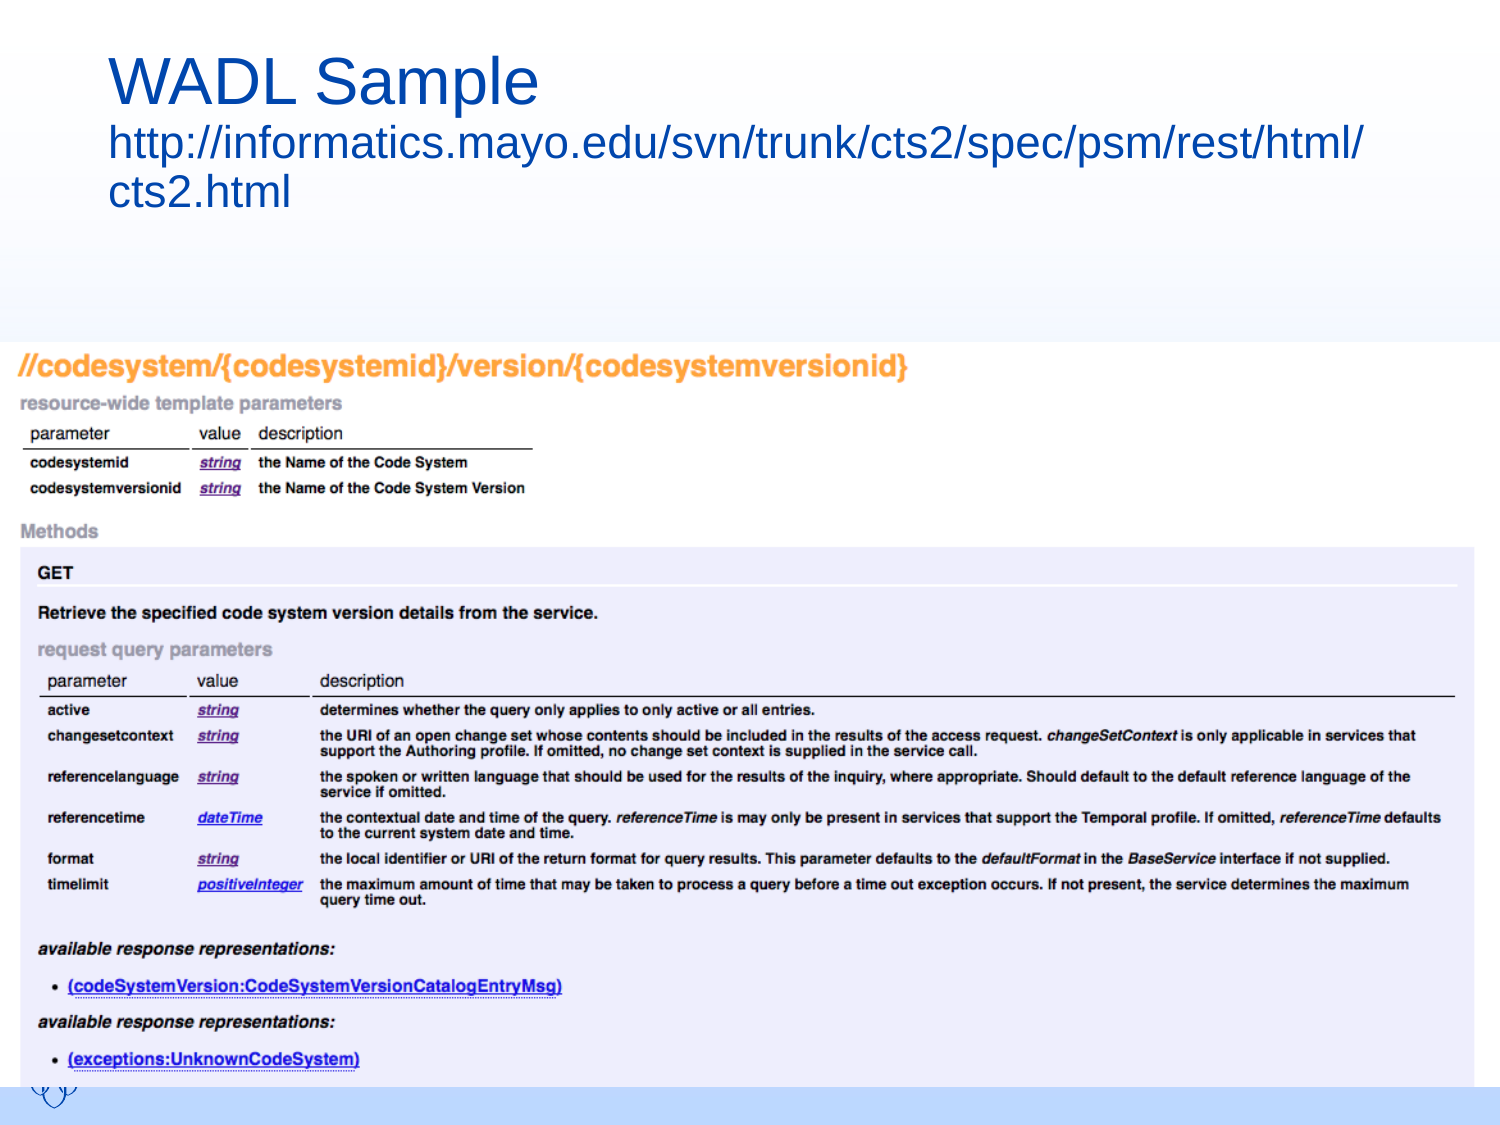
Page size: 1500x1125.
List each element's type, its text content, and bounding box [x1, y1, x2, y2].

title WADL Sample http://informatics.mayo.edu/svn/trunk/cts2/spec/psm/rest/html/cts2.html [108, 0, 1392, 225]
picture [0, 0, 1500, 1125]
